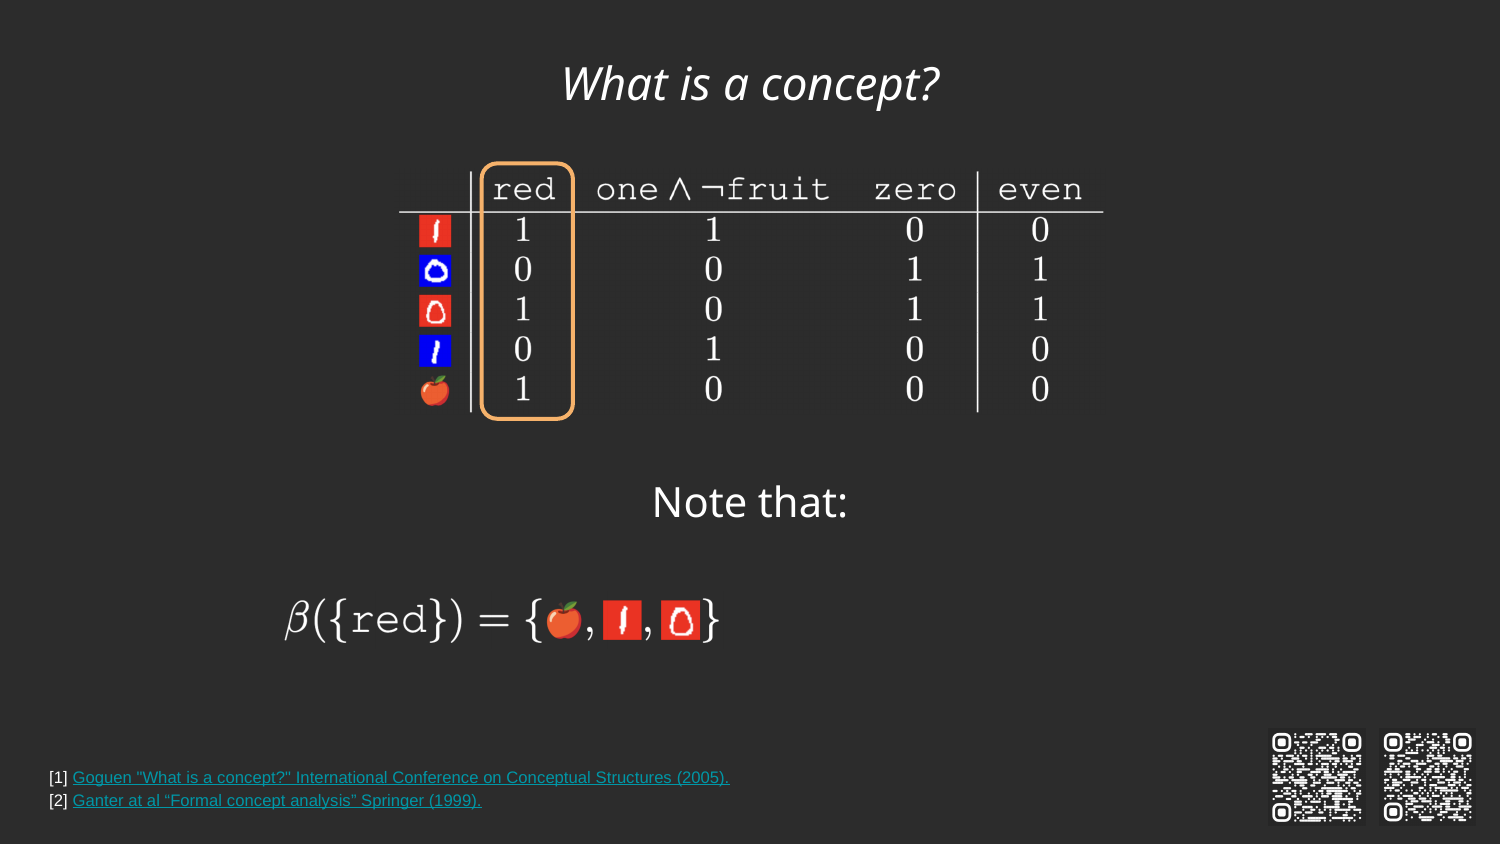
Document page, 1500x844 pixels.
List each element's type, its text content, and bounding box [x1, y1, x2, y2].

text_box Note that: [198, 460, 1302, 541]
list What is a concept? [231, 31, 1269, 122]
picture [1379, 728, 1476, 826]
picture [393, 168, 1106, 415]
picture [1268, 728, 1367, 826]
text_box [1] Goguen "What is a concept?" International Conference on Conceptual Structures (2005). [2] Ganter at al “Formal concept analysis” Springer (1999). [34, 748, 1263, 825]
picture [273, 591, 724, 649]
